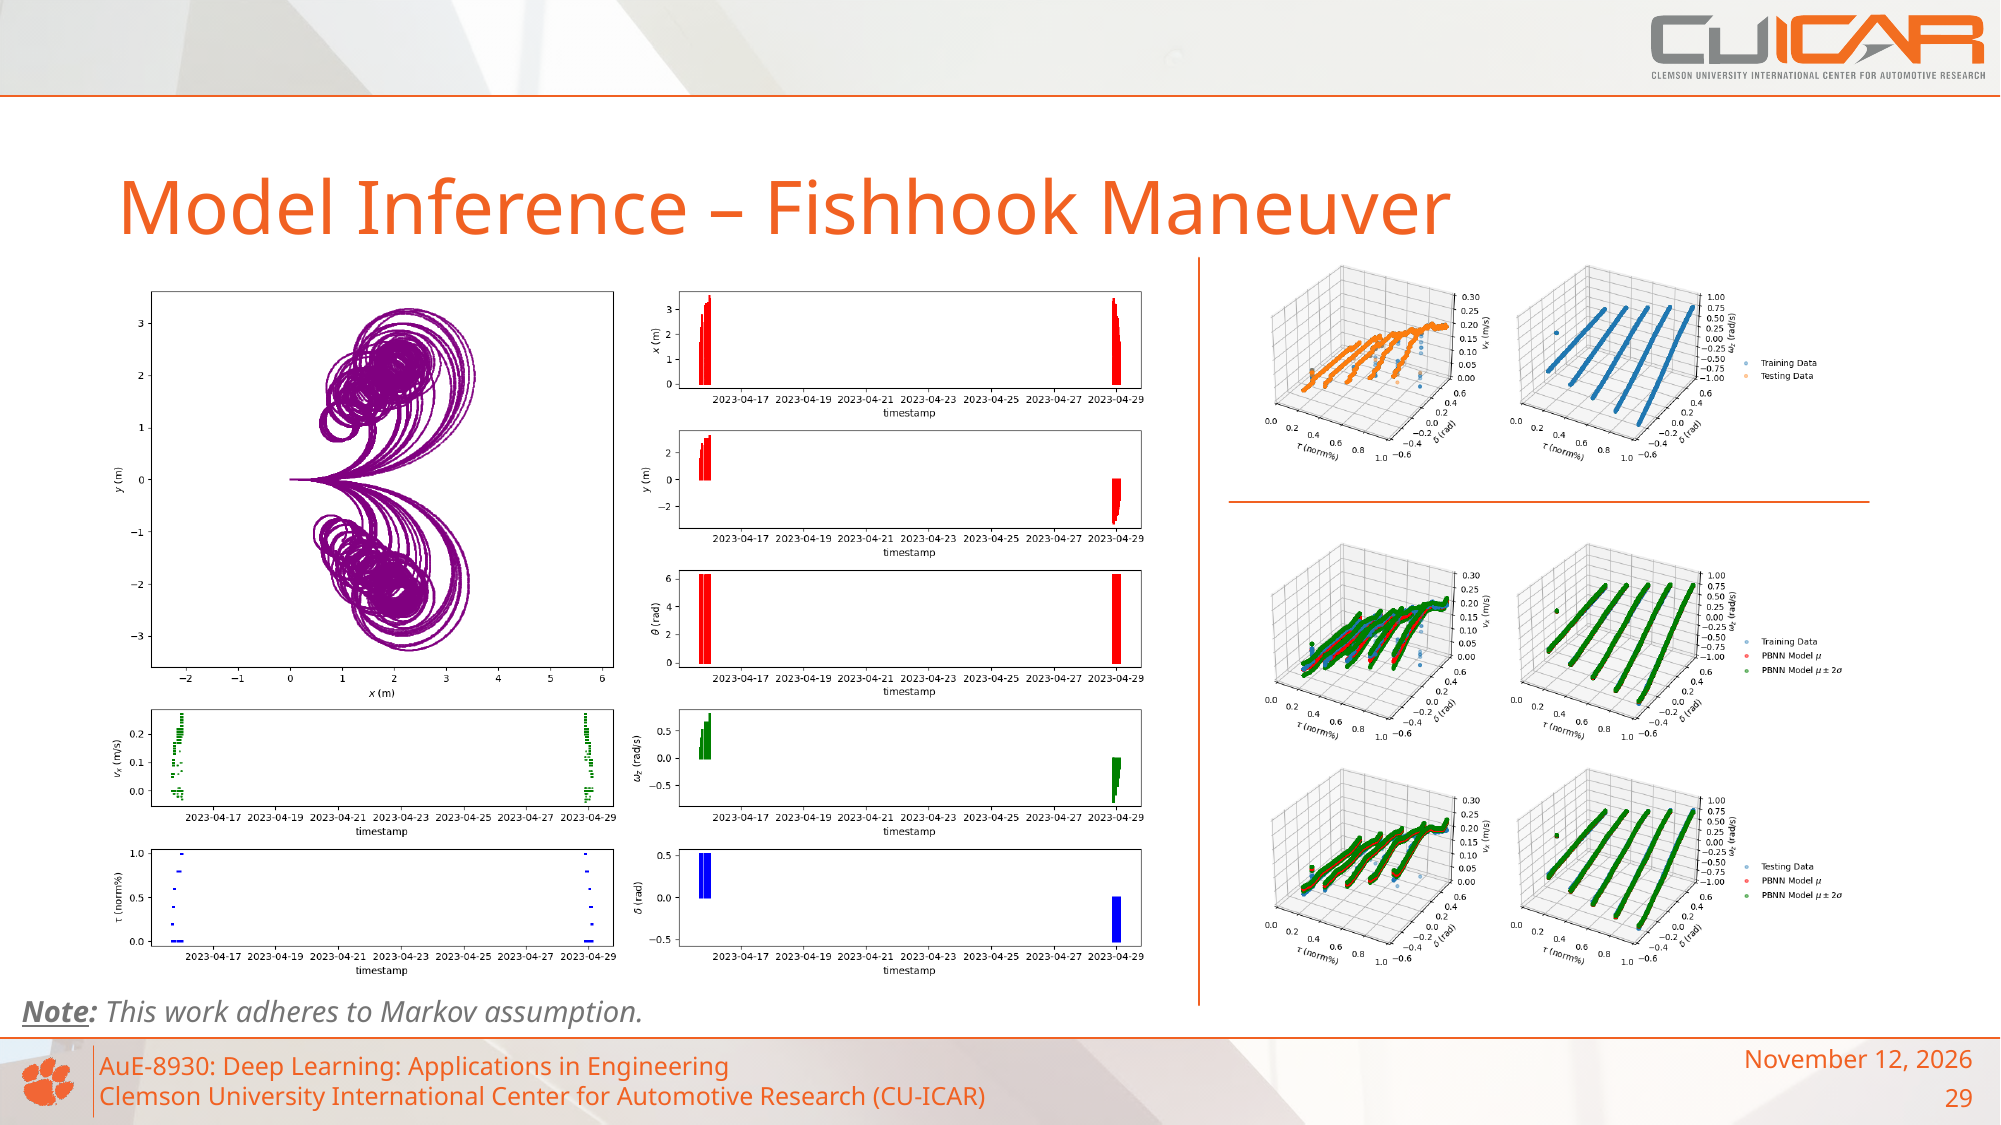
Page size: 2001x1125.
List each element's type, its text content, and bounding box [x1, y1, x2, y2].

slide_number 29 [1682, 1085, 1989, 1115]
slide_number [1682, 1046, 1989, 1075]
picture [1252, 520, 1852, 972]
text_box Note: This work adheres to Markov assumption. [7, 986, 660, 1037]
picture [0, 1039, 2000, 1125]
title Model Inference – Fishhook Maneuver [103, 153, 1897, 258]
picture [1252, 242, 1827, 469]
picture [105, 284, 1151, 983]
picture [0, 0, 2000, 95]
